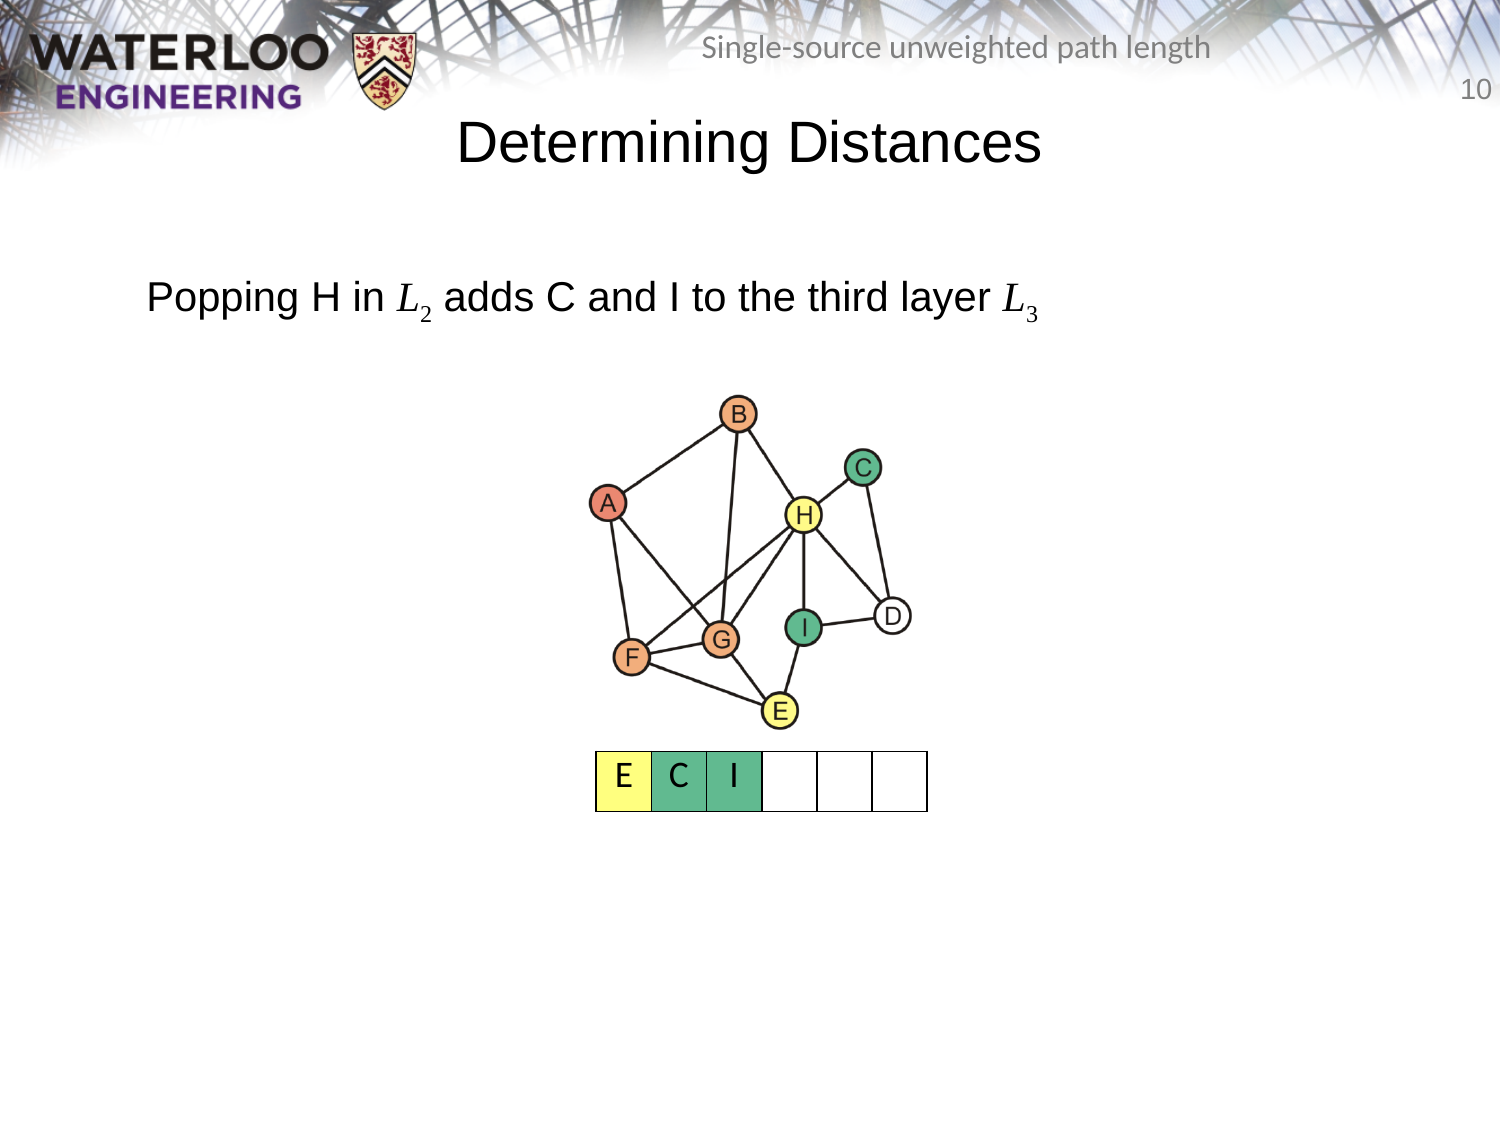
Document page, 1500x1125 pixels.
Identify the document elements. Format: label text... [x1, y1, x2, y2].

table_header I [707, 752, 761, 811]
table_header [873, 752, 926, 811]
title Determining Distances [74, 44, 1426, 233]
list Popping H in L2 adds C and I to the third layer L3 [74, 262, 1426, 1006]
table_header [763, 752, 816, 811]
table_header E [597, 752, 651, 811]
picture [0, 0, 1500, 1125]
table_header C [652, 752, 706, 811]
table_header [818, 752, 871, 811]
